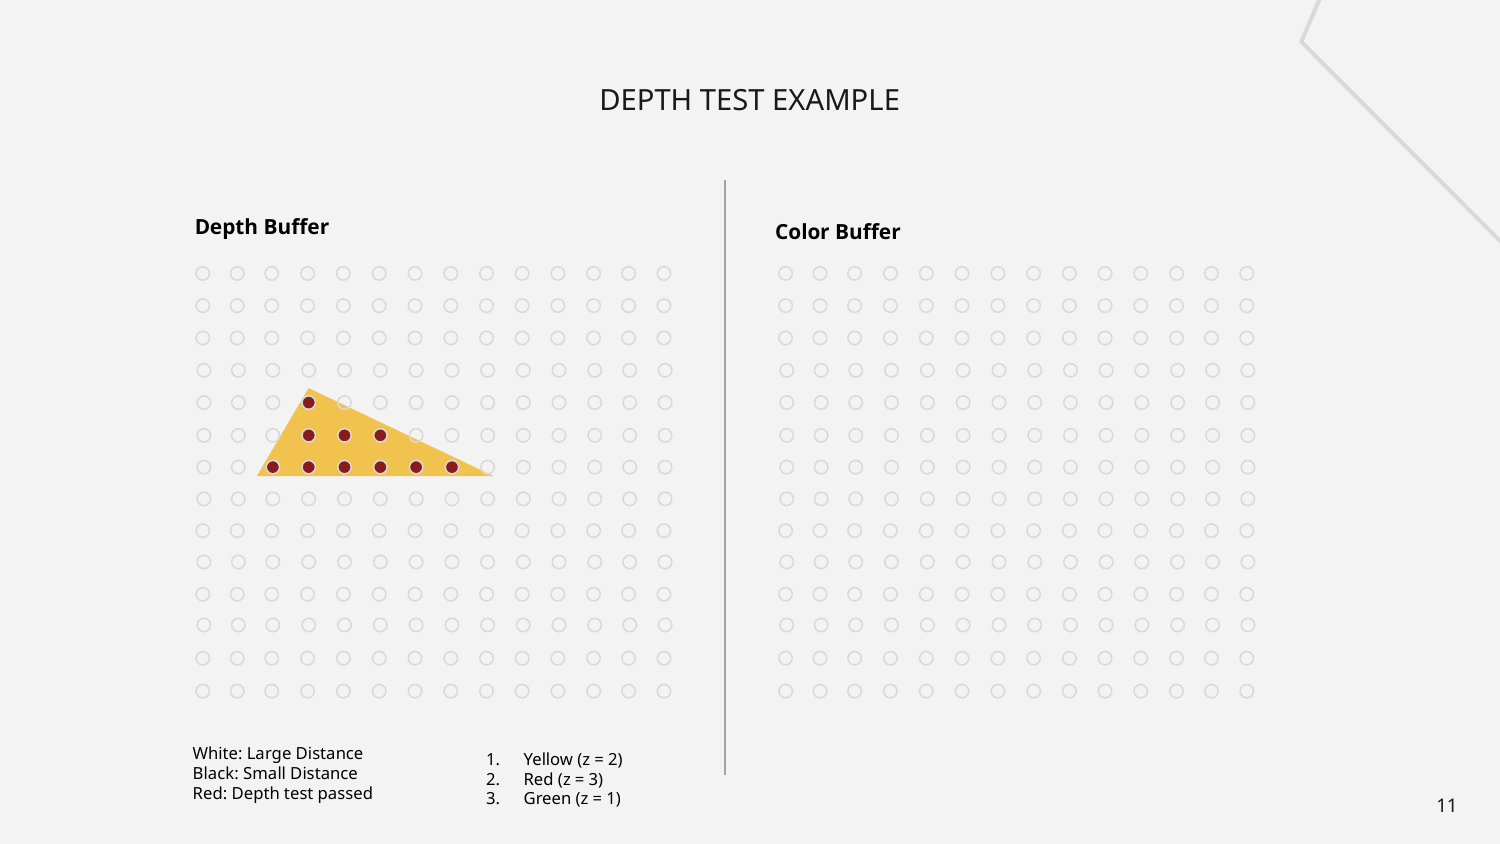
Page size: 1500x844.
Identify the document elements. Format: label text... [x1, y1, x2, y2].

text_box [778, 266, 1255, 699]
text_box Yellow (z = 2) Red (z = 3) Green (z = 1) [471, 741, 730, 816]
text_box 11 [1402, 778, 1492, 844]
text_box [195, 266, 673, 699]
text_box Color Buffer [760, 211, 1005, 251]
text_box Depth Buffer [180, 205, 424, 246]
title DEPTH TEST EXAMPLE [505, 66, 995, 180]
text_box White: Large Distance Black: Small Distance Red: Depth test passed [177, 735, 422, 811]
